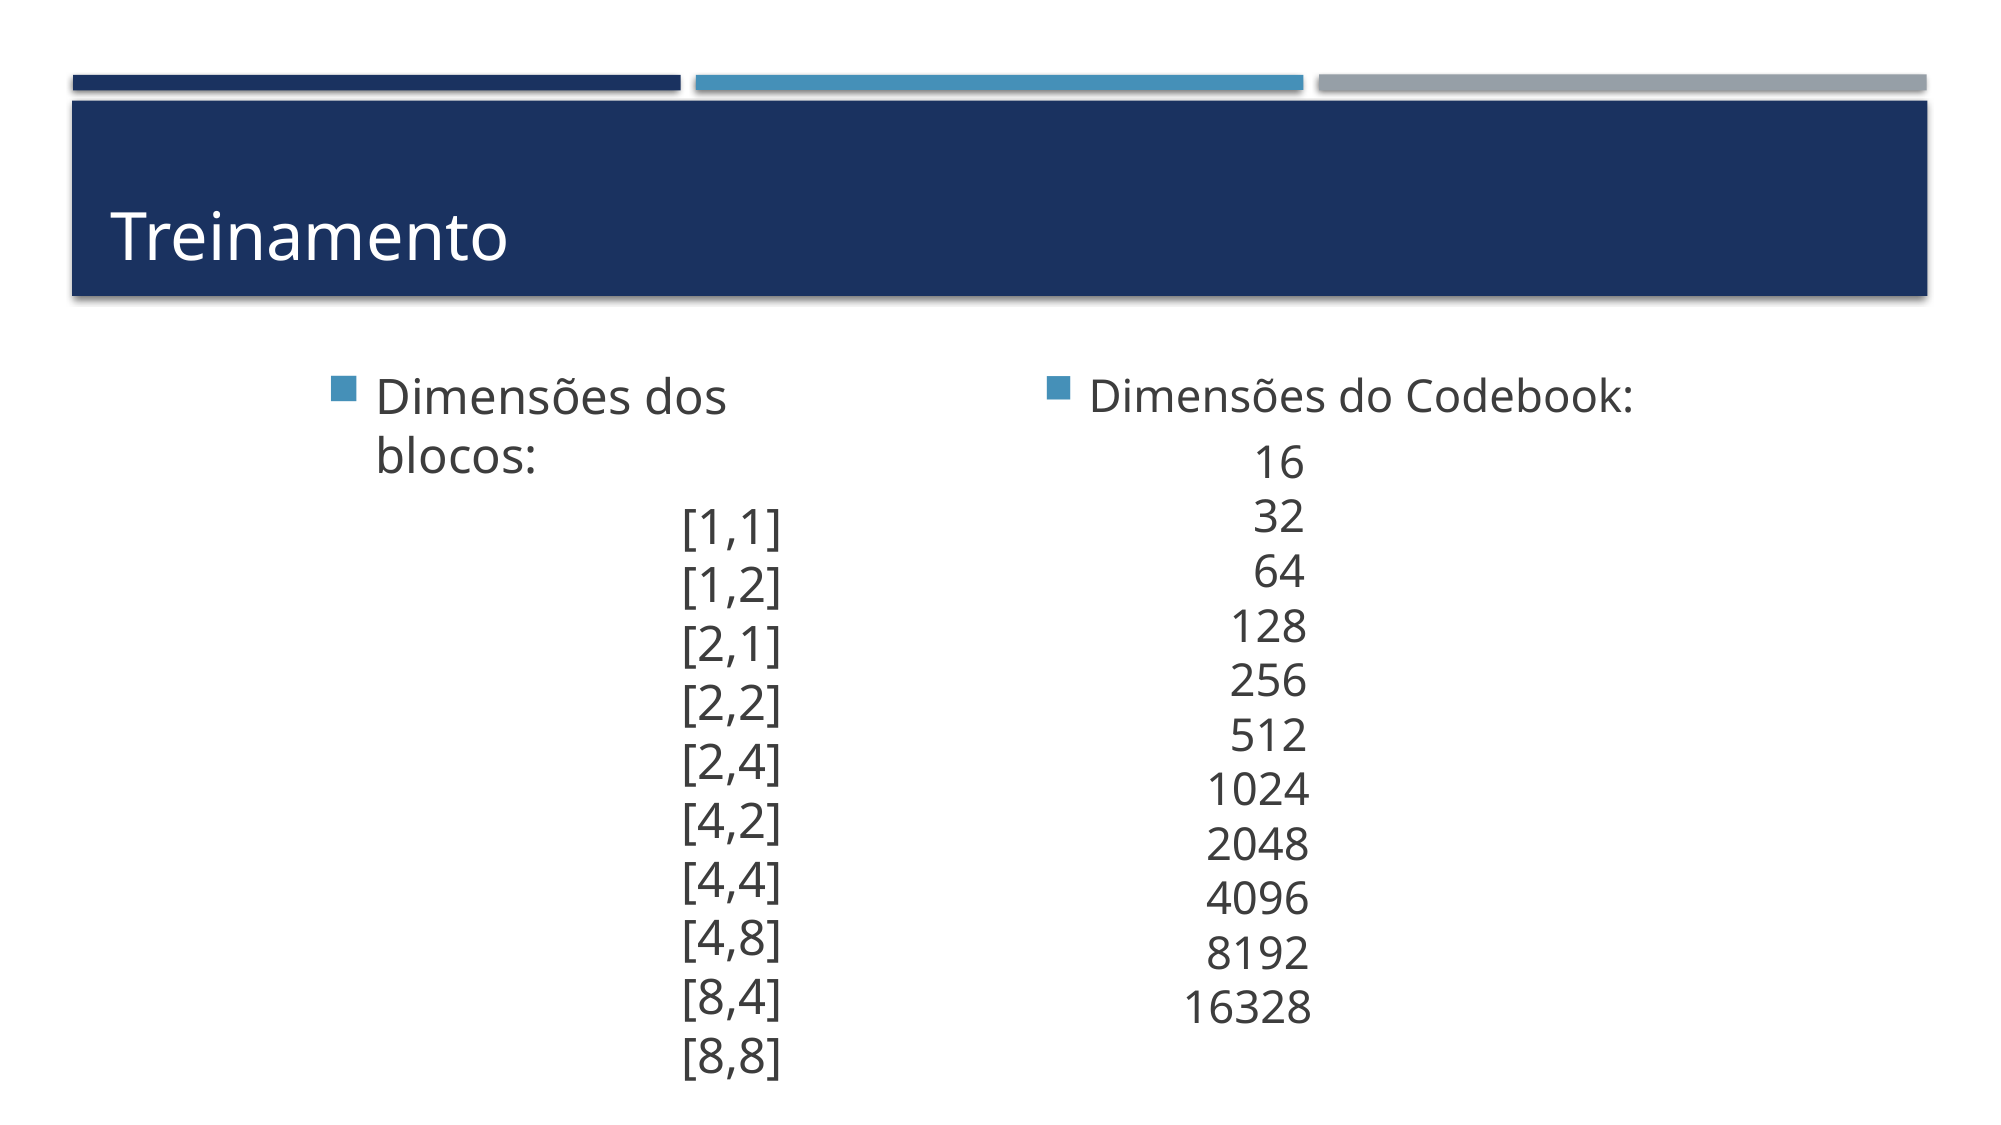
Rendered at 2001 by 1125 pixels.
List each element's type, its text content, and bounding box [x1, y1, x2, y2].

text_box Dimensões do Codebook: 16 32 64 128 256 512 1024 2048 4096 8192 16328 [1027, 357, 1651, 1097]
title Treinamento [95, 115, 1905, 282]
list Dimensões dos blocos: [1,1] [1,2] [2,1] [2,2] [2,4] [4,2] [4,4] [4,8] [8,4] [8,8] [311, 357, 877, 1097]
